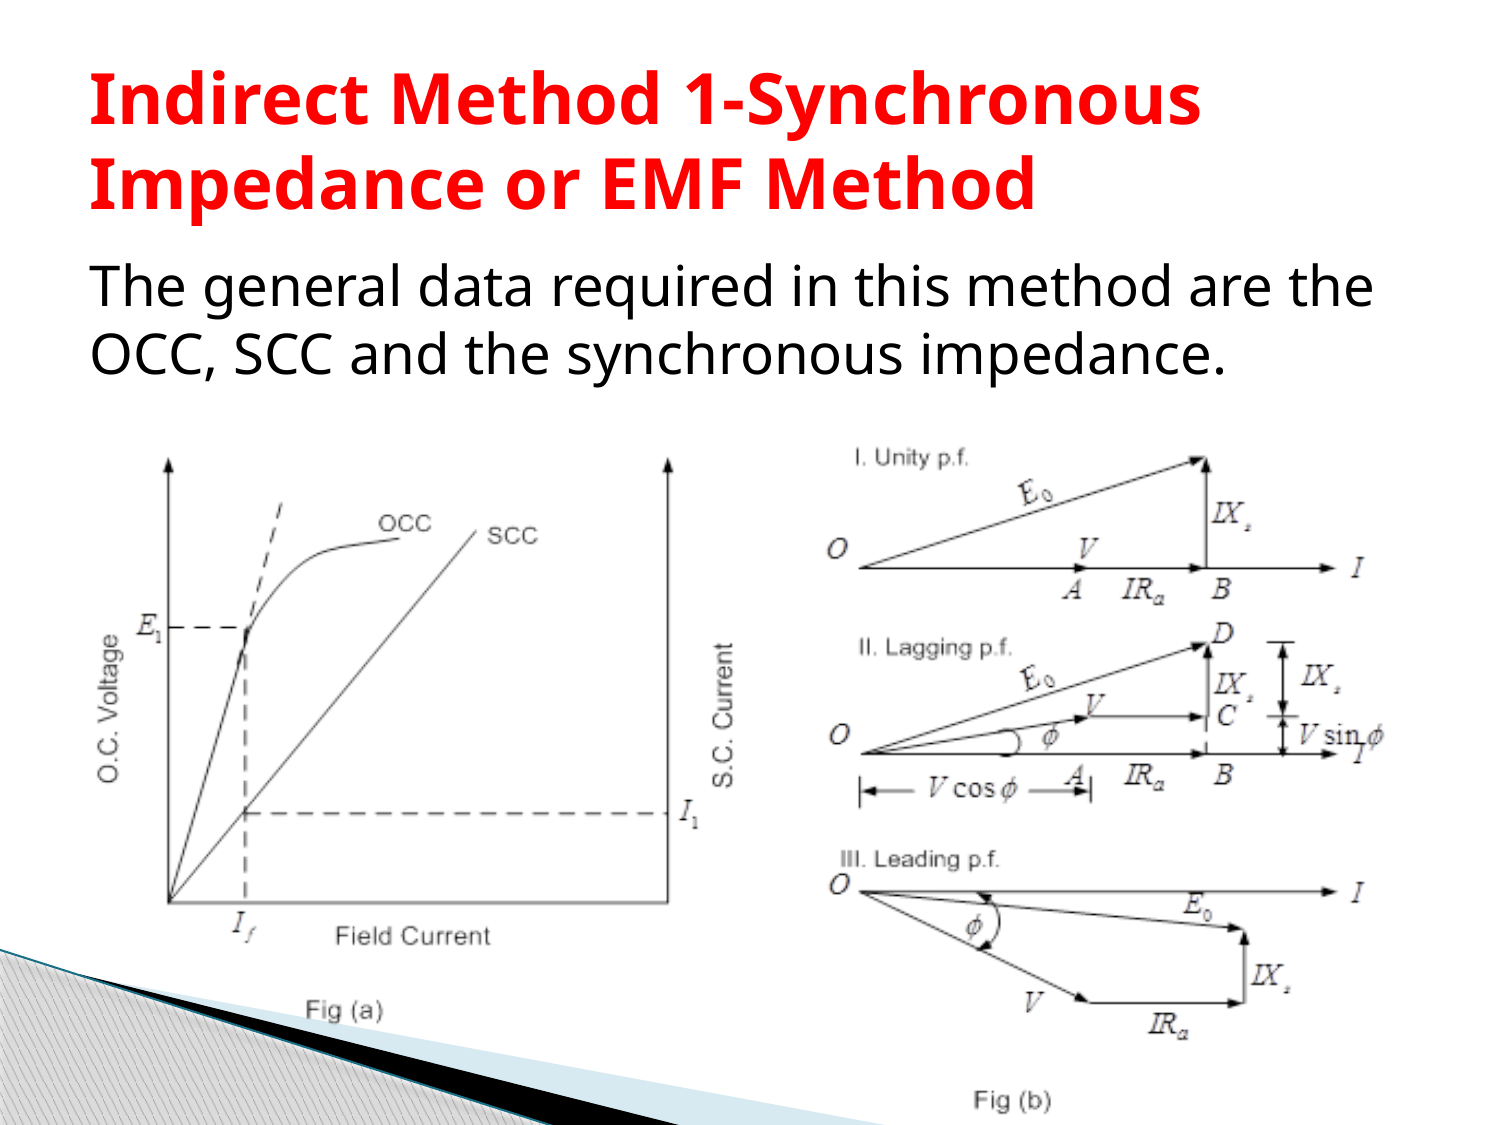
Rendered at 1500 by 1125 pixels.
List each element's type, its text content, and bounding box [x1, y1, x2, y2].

list The general data required in this method are the OCC, SCC and the synchronous impedance. [75, 243, 1425, 986]
picture [87, 437, 1401, 1125]
title Indirect Method 1-Synchronous Impedance or EMF Method [75, 45, 1425, 233]
